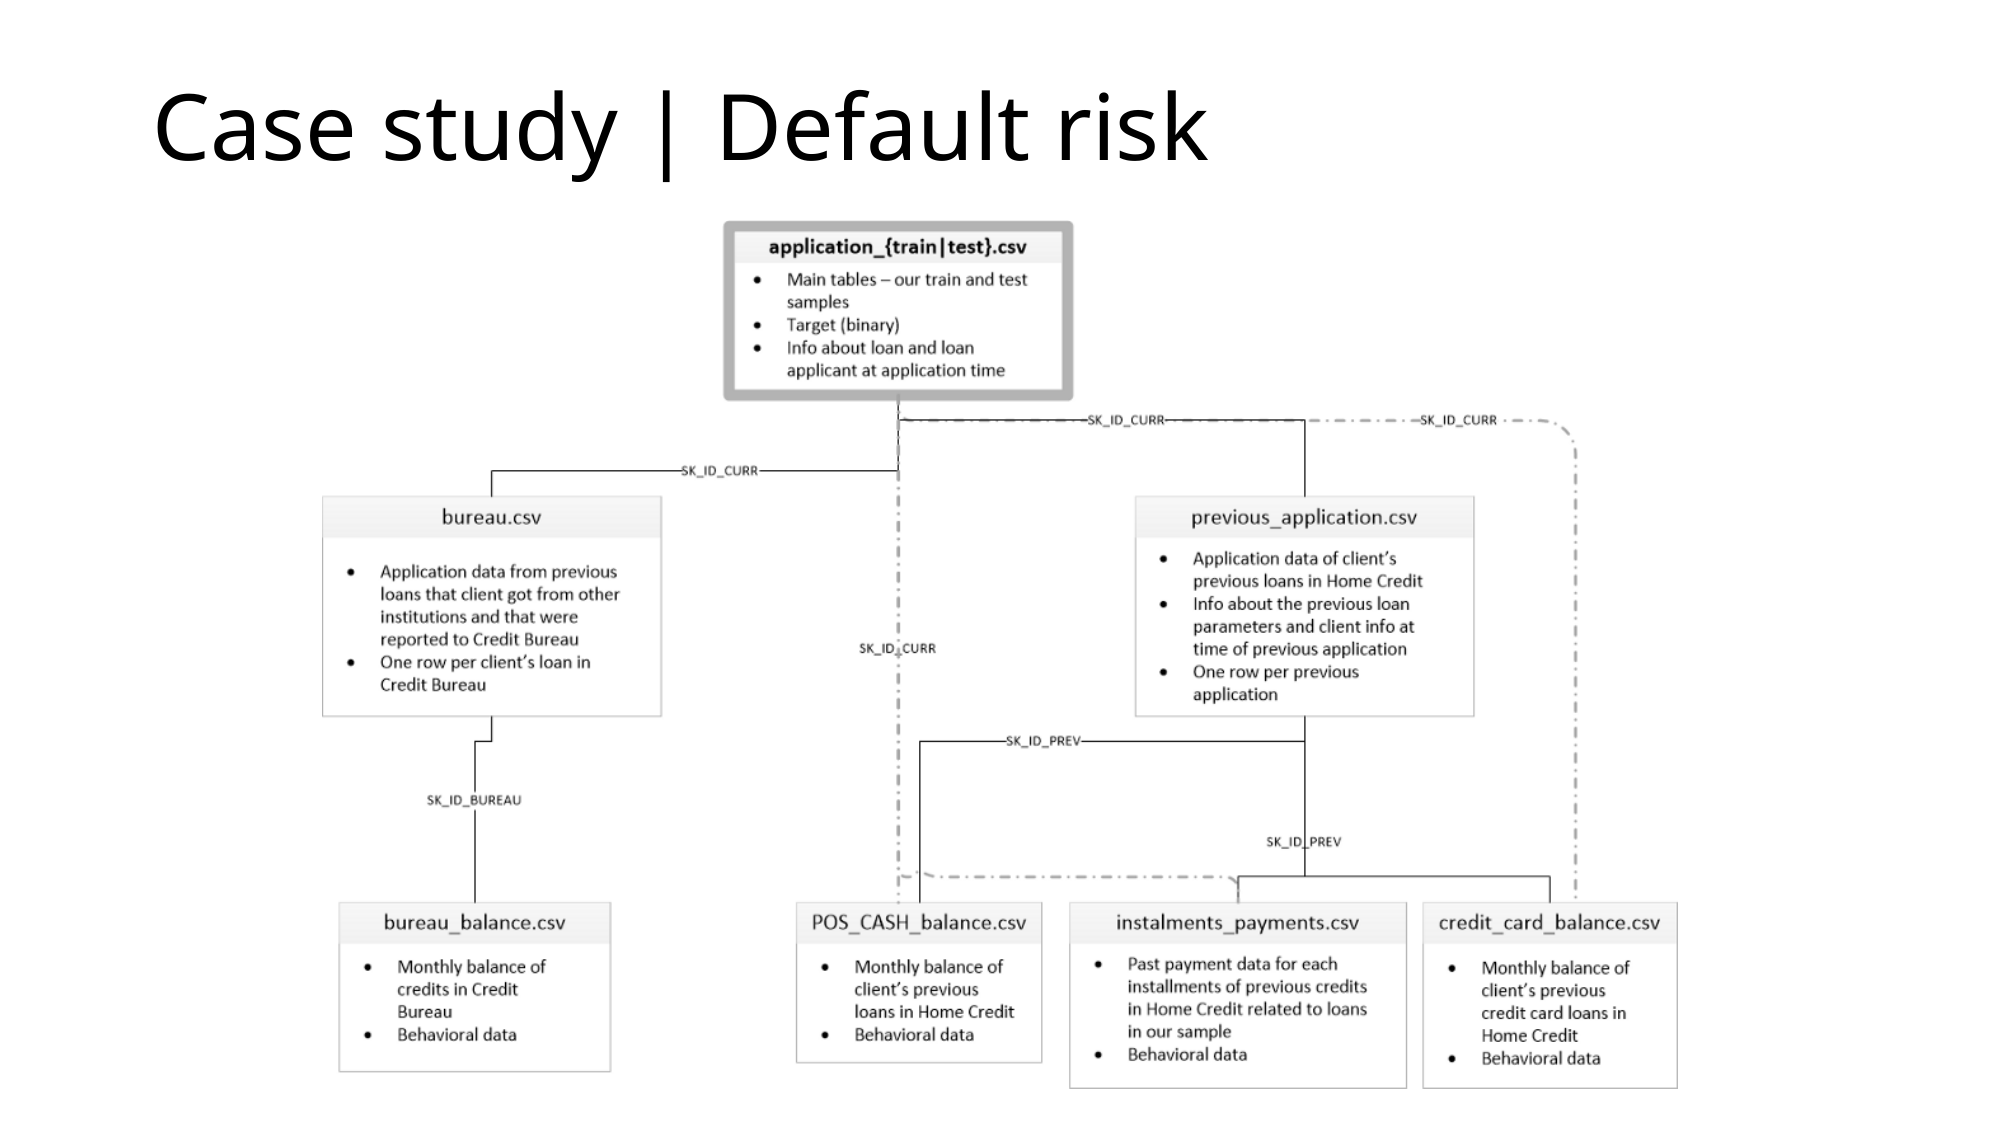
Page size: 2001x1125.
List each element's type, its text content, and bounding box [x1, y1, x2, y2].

picture [322, 220, 1678, 1090]
title Case study | Default risk [137, 60, 1863, 202]
